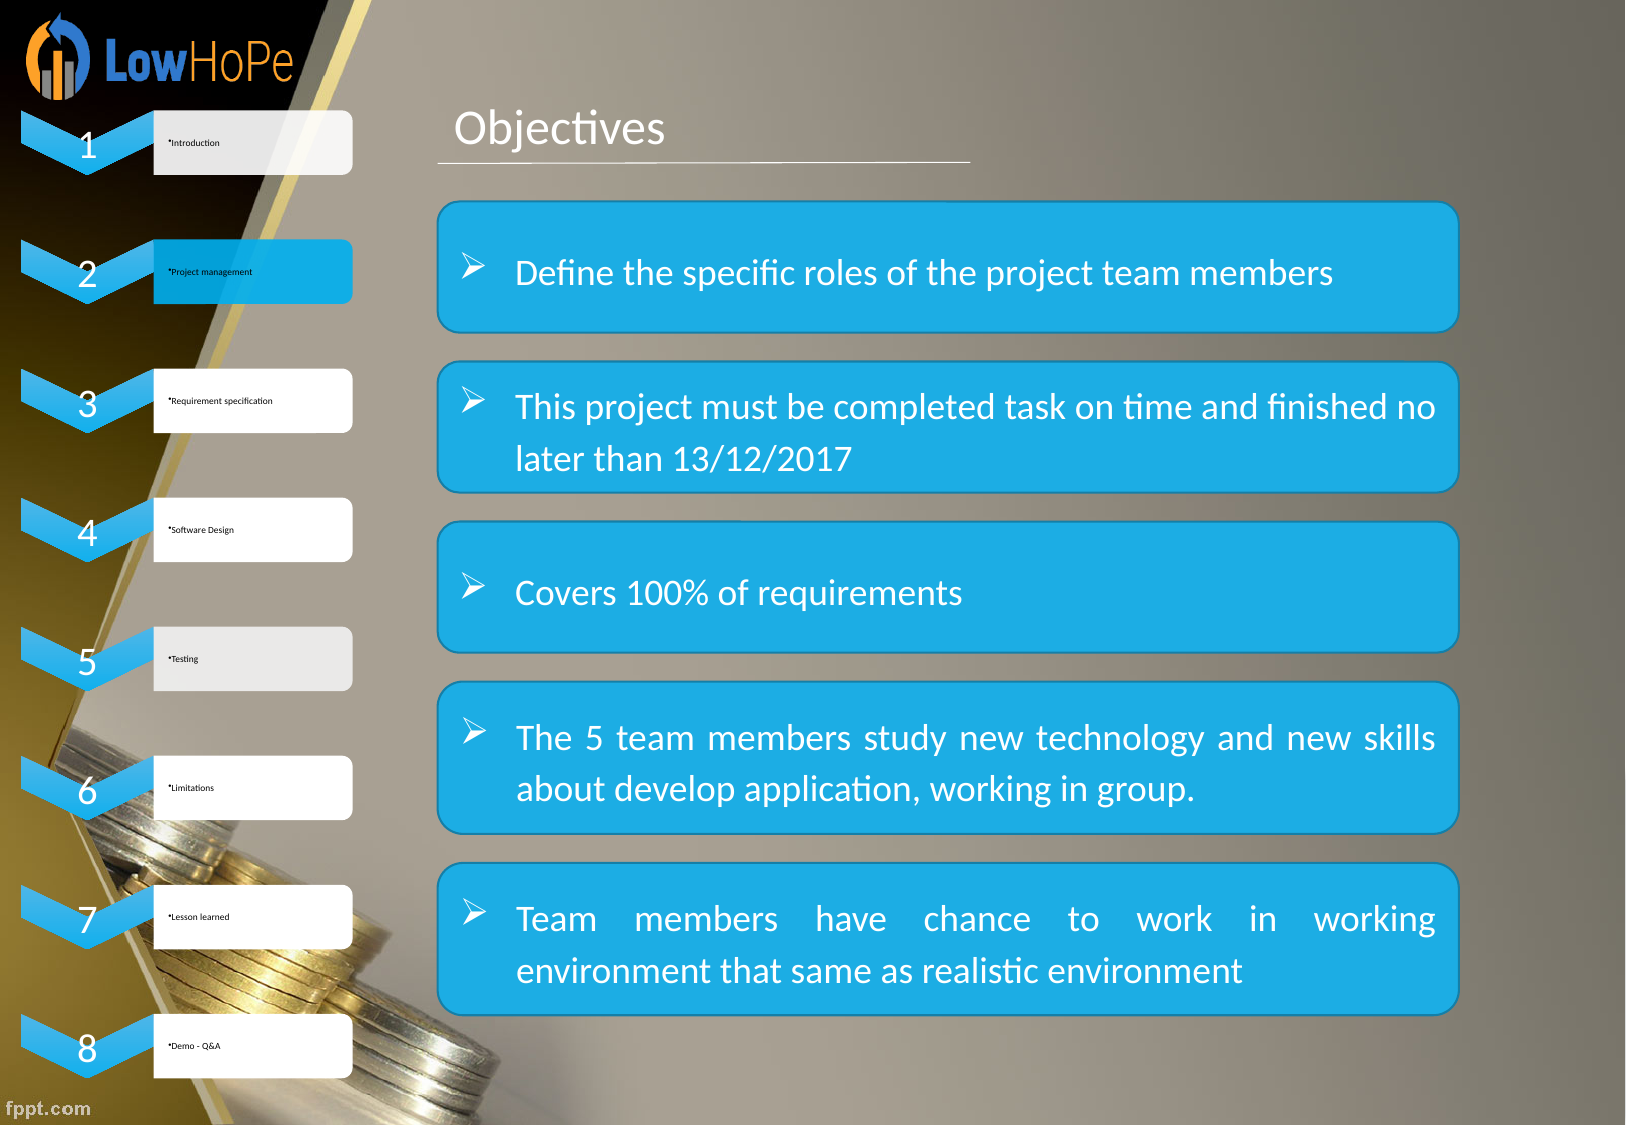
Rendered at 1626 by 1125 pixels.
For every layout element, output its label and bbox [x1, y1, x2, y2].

text_box [20, 110, 353, 1079]
picture [0, 0, 1625, 1125]
